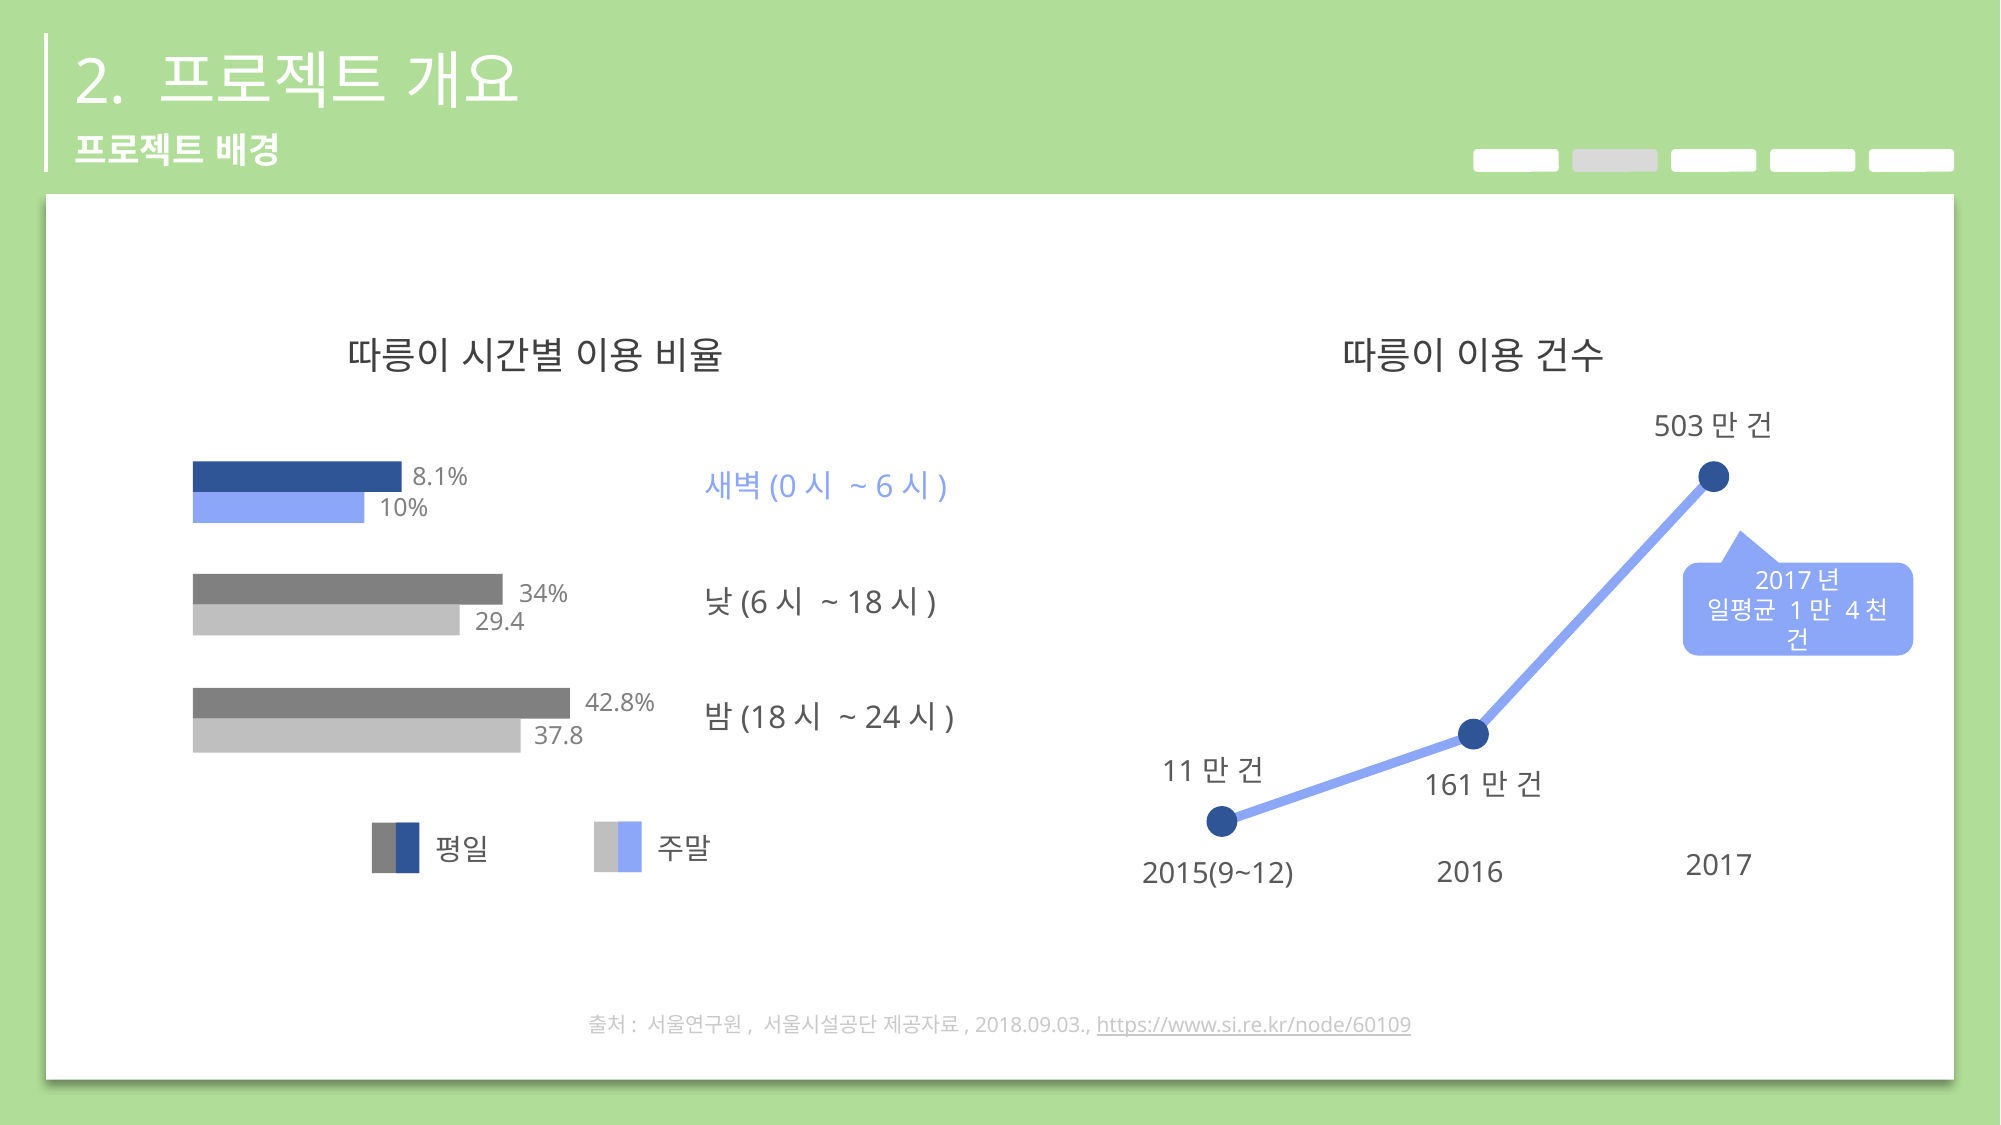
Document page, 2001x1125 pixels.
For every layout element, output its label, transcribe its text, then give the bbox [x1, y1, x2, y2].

text_box 2015(9~12) [1127, 846, 1317, 897]
text_box [1474, 737, 1490, 751]
text_box [45, 193, 1955, 1081]
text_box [1470, 474, 1714, 737]
text_box 2. 프로젝트 개요 [59, 33, 1954, 120]
text_box 42.8% [570, 678, 694, 724]
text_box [1473, 149, 1955, 172]
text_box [192, 452, 521, 530]
text_box 2017 [1670, 838, 1789, 889]
text_box 따릉이 이용 건수 [1208, 325, 1739, 385]
text_box 503만 건 [1639, 399, 1789, 450]
text_box 따릉이 시간별 이용 비율 [270, 325, 801, 385]
text_box 2016 [1421, 845, 1540, 896]
text_box 새벽(0시 ~ 6시) [689, 458, 1068, 511]
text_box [192, 573, 584, 644]
text_box [1697, 460, 1731, 494]
text_box 낮(6시 ~ 18시) [689, 574, 1068, 627]
text_box 34% [504, 570, 628, 616]
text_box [192, 687, 643, 758]
text_box 밤(18시 ~ 24시) [689, 690, 1068, 743]
text_box 출처: 서울연구원, 서울시설공단 제공자료, 2018.09.03., https://www.si.re.kr/node/60109 [270, 1004, 1730, 1048]
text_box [1219, 735, 1474, 824]
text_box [371, 821, 734, 875]
text_box 161만 건 [1474, 758, 1559, 809]
text_box 11만 건 [1147, 745, 1219, 796]
text_box 2017년 일평균 1만 4천 건 [1714, 528, 1915, 657]
text_box [1457, 718, 1470, 735]
text_box 프로젝트 배경 [59, 120, 2000, 178]
text_box [1205, 805, 1239, 838]
